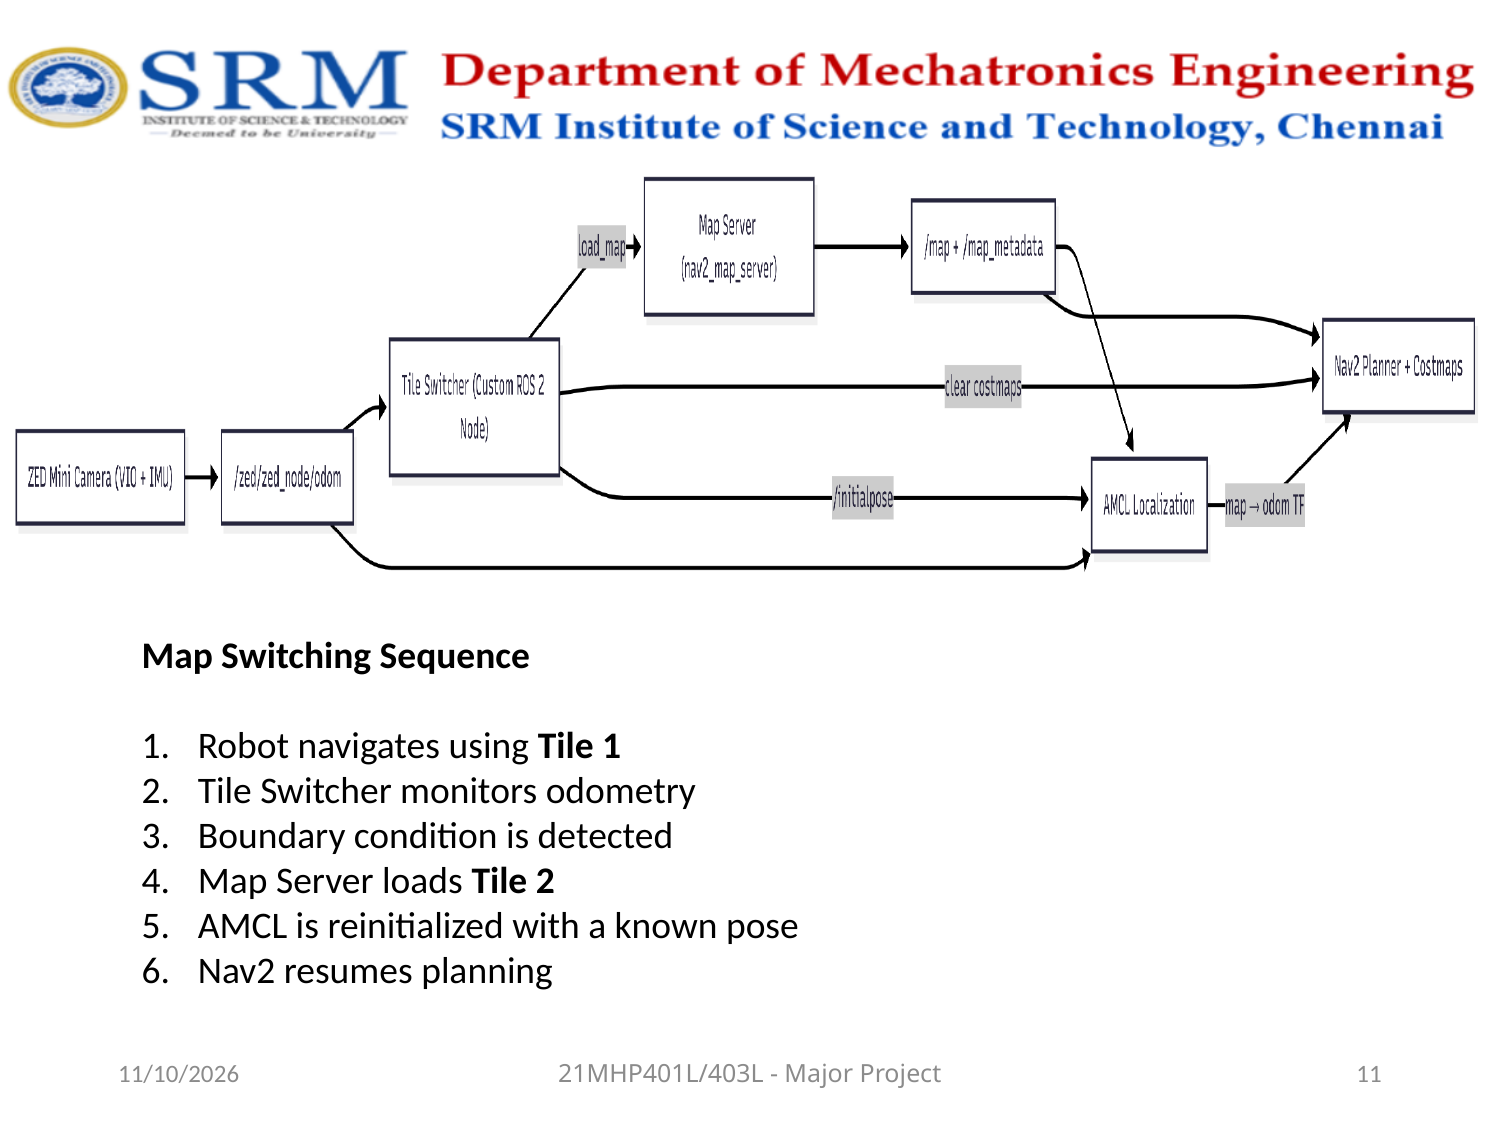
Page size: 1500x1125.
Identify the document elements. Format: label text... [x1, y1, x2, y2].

text_box Map Switching Sequence Robot navigates using Tile 1 Tile Switcher monitors odometry Boundary condition is detected Map Server loads Tile 2 AMCL is reinitialized with a known pose Nav2 resumes planning [126, 623, 867, 999]
slide_number 11 [1059, 1042, 1397, 1103]
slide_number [103, 1042, 441, 1103]
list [0, 162, 1490, 584]
picture [0, 0, 1500, 186]
footer 21MHP401L/403L - Major Project [496, 1042, 1004, 1103]
